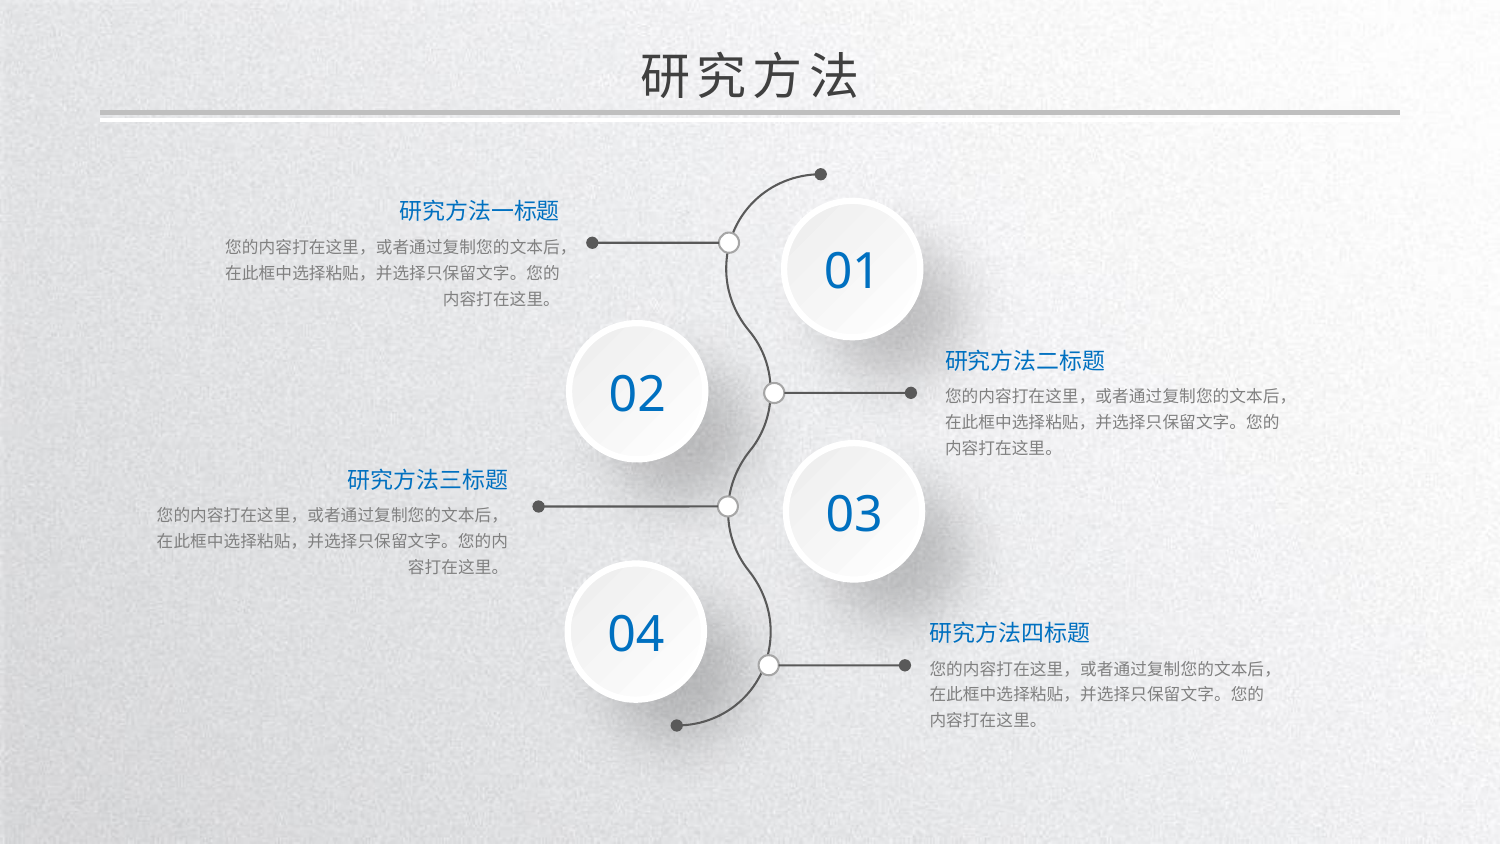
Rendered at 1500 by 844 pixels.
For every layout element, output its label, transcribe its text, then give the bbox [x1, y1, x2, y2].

text_box 您的内容打在这里，或者通过复制您的文本后，在此框中选择粘贴，并选择只保留文字。您的内容打在这里。 [918, 646, 1281, 736]
text_box 您的内容打在这里，或者通过复制您的文本后，在此框中选择粘贴，并选择只保留文字。您的内容打在这里。 [133, 493, 520, 583]
text_box [729, 391, 771, 499]
text_box [718, 232, 740, 253]
text_box 02 [566, 321, 708, 462]
text_box 您的内容打在这里，或者通过复制您的文本后，在此框中选择粘贴，并选择只保留文字。您的内容打在这里。 [933, 374, 1296, 464]
text_box 01 [789, 198, 923, 340]
text_box [784, 386, 918, 400]
text_box [778, 659, 912, 672]
text_box 研究方法二标题 [933, 333, 1131, 375]
text_box [726, 168, 827, 389]
text_box [670, 516, 771, 732]
picture [0, 0, 1500, 844]
text_box 研究方法三标题 [326, 451, 520, 493]
text_box 研究方法一标题 [354, 183, 572, 225]
text_box [717, 496, 738, 517]
text_box 04 [565, 561, 705, 702]
text_box [586, 236, 719, 249]
text_box 03 [783, 440, 925, 582]
text_box [764, 382, 785, 404]
text_box [532, 500, 718, 513]
text_box 研究方法 [625, 37, 875, 112]
text_box 您的内容打在这里，或者通过复制您的文本后，在此框中选择粘贴，并选择只保留文字。您的内容打在这里。 [202, 225, 572, 314]
text_box [758, 655, 779, 676]
text_box 研究方法四标题 [918, 605, 1138, 647]
